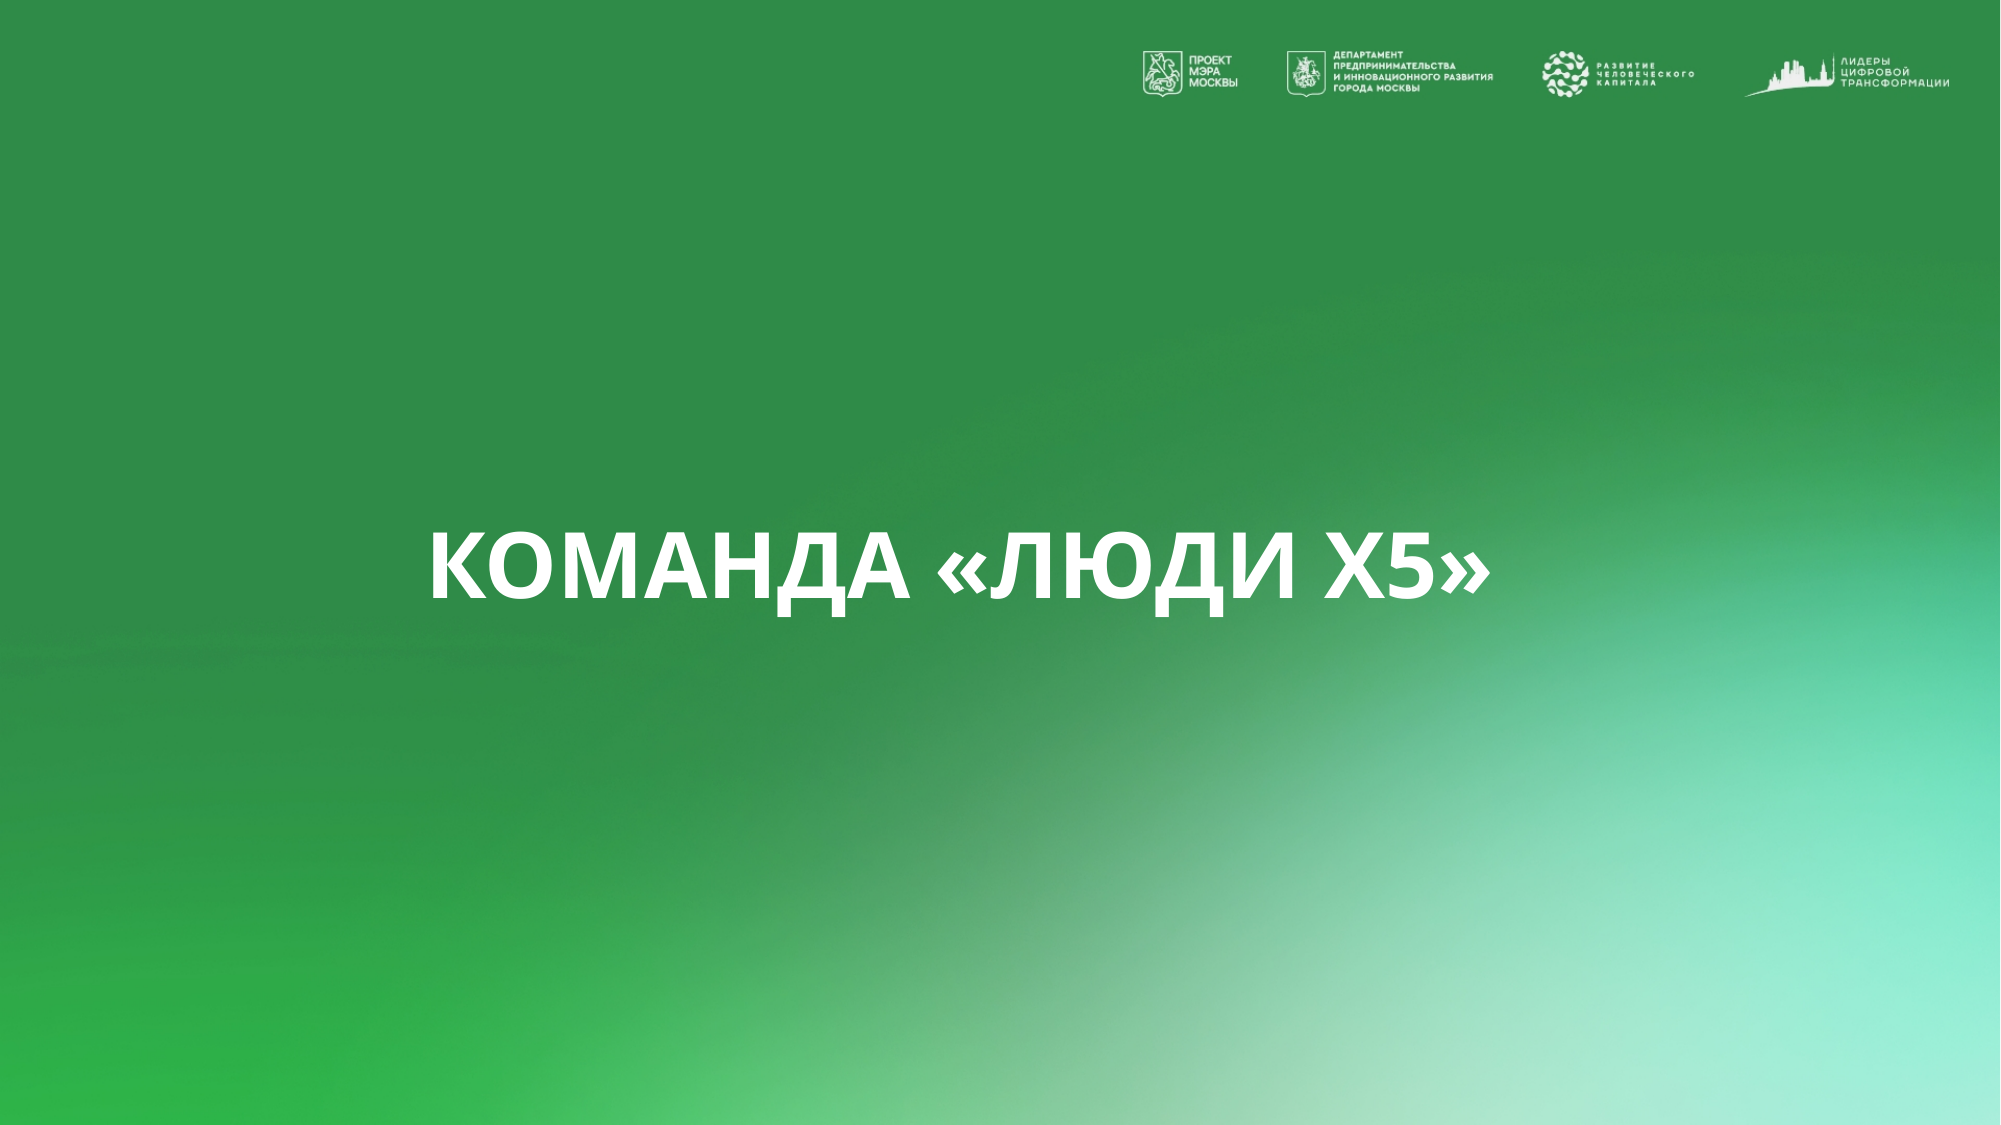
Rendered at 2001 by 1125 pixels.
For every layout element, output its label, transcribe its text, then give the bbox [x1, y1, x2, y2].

picture [0, 0, 2001, 1125]
text_box КОМАНДА «ЛЮДИ Х5» [410, 499, 1590, 624]
